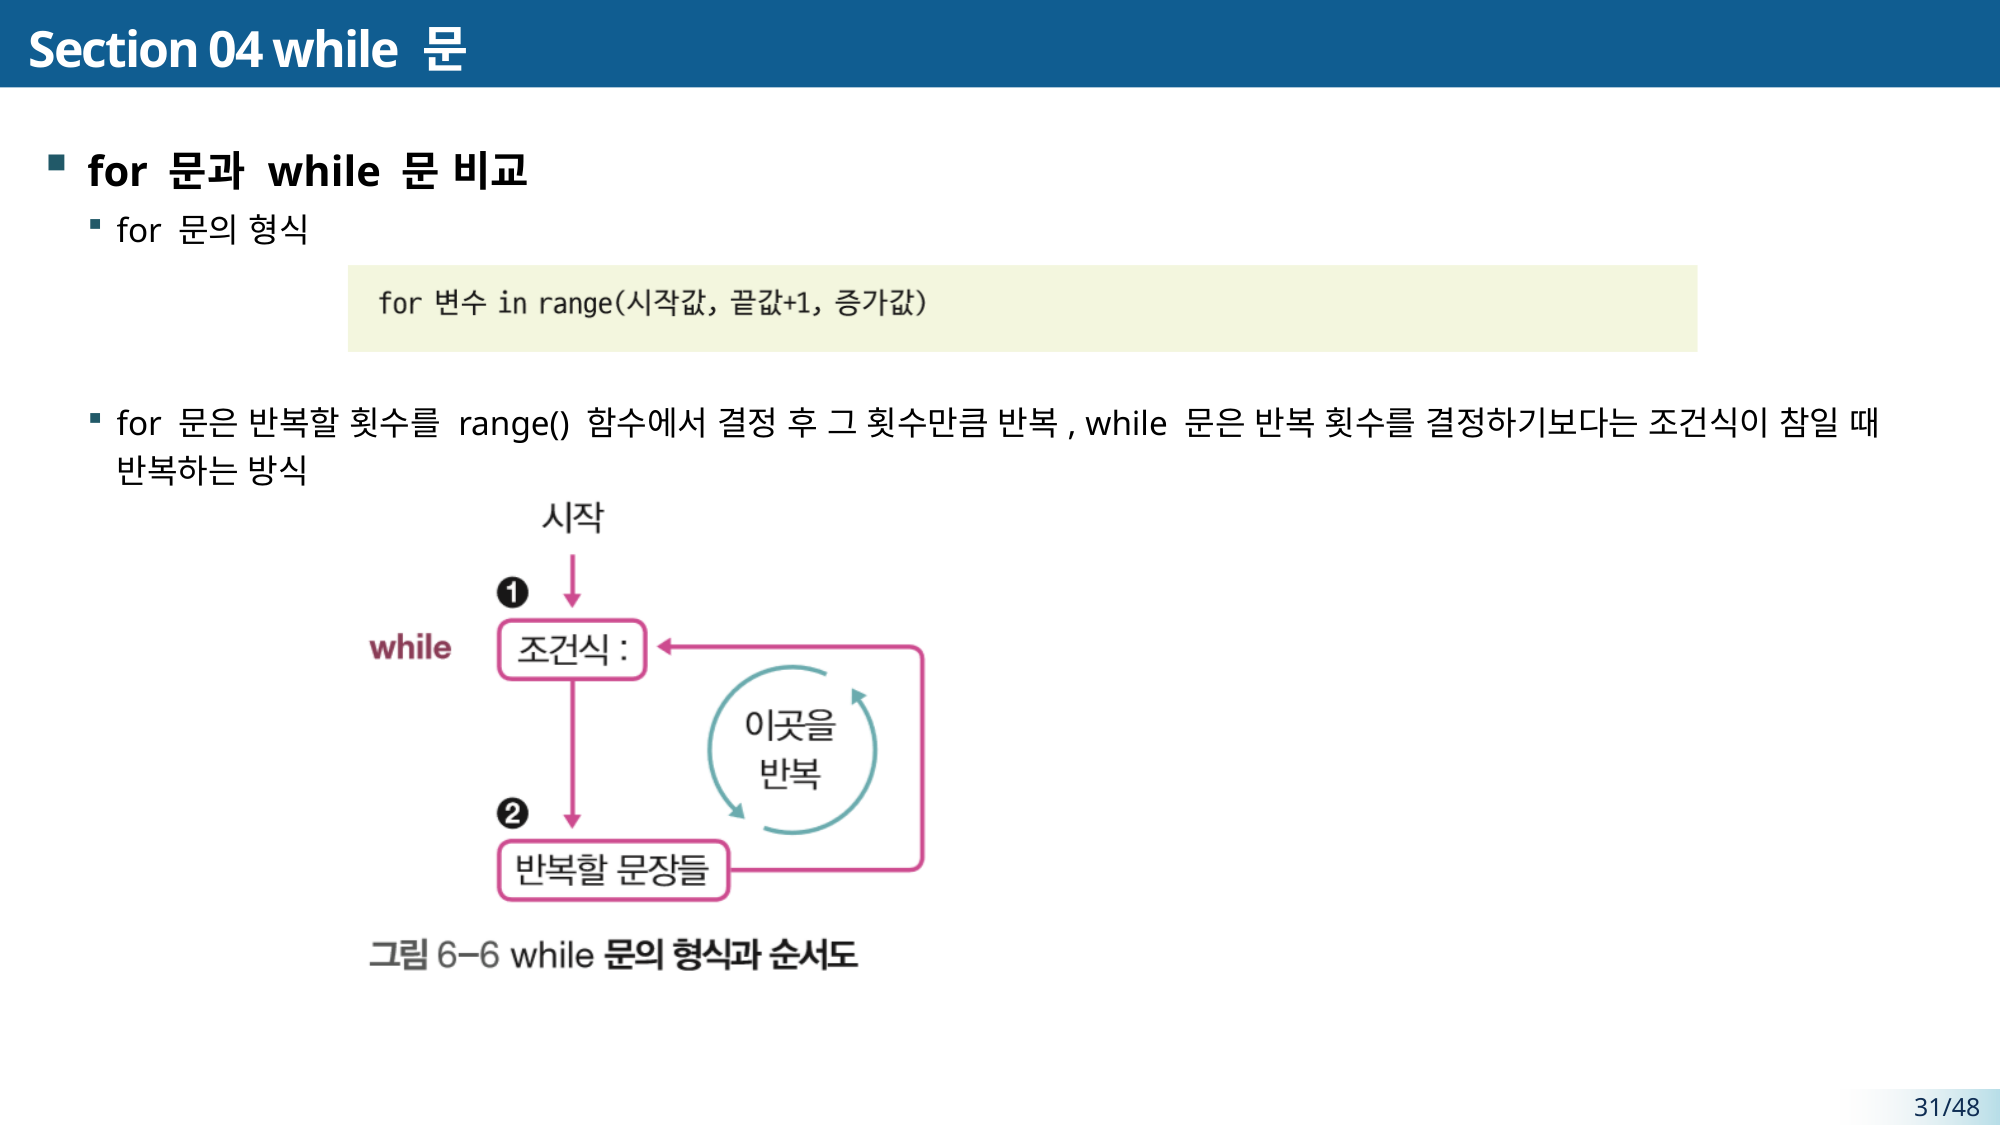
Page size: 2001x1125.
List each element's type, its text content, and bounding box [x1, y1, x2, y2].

list for 문과 while 문 비교 for 문의 형식 for 문은 반복할 횟수를 range() 함수에서 결정 후 그 횟수만큼 반복, while 문은 반복 횟수를 결정하기보다는 조건식이 참일 때 반복하는 방식 [13, 126, 1975, 1057]
picture [364, 496, 927, 976]
title Section 04 while 문 [13, 8, 1717, 87]
picture [342, 259, 1702, 355]
